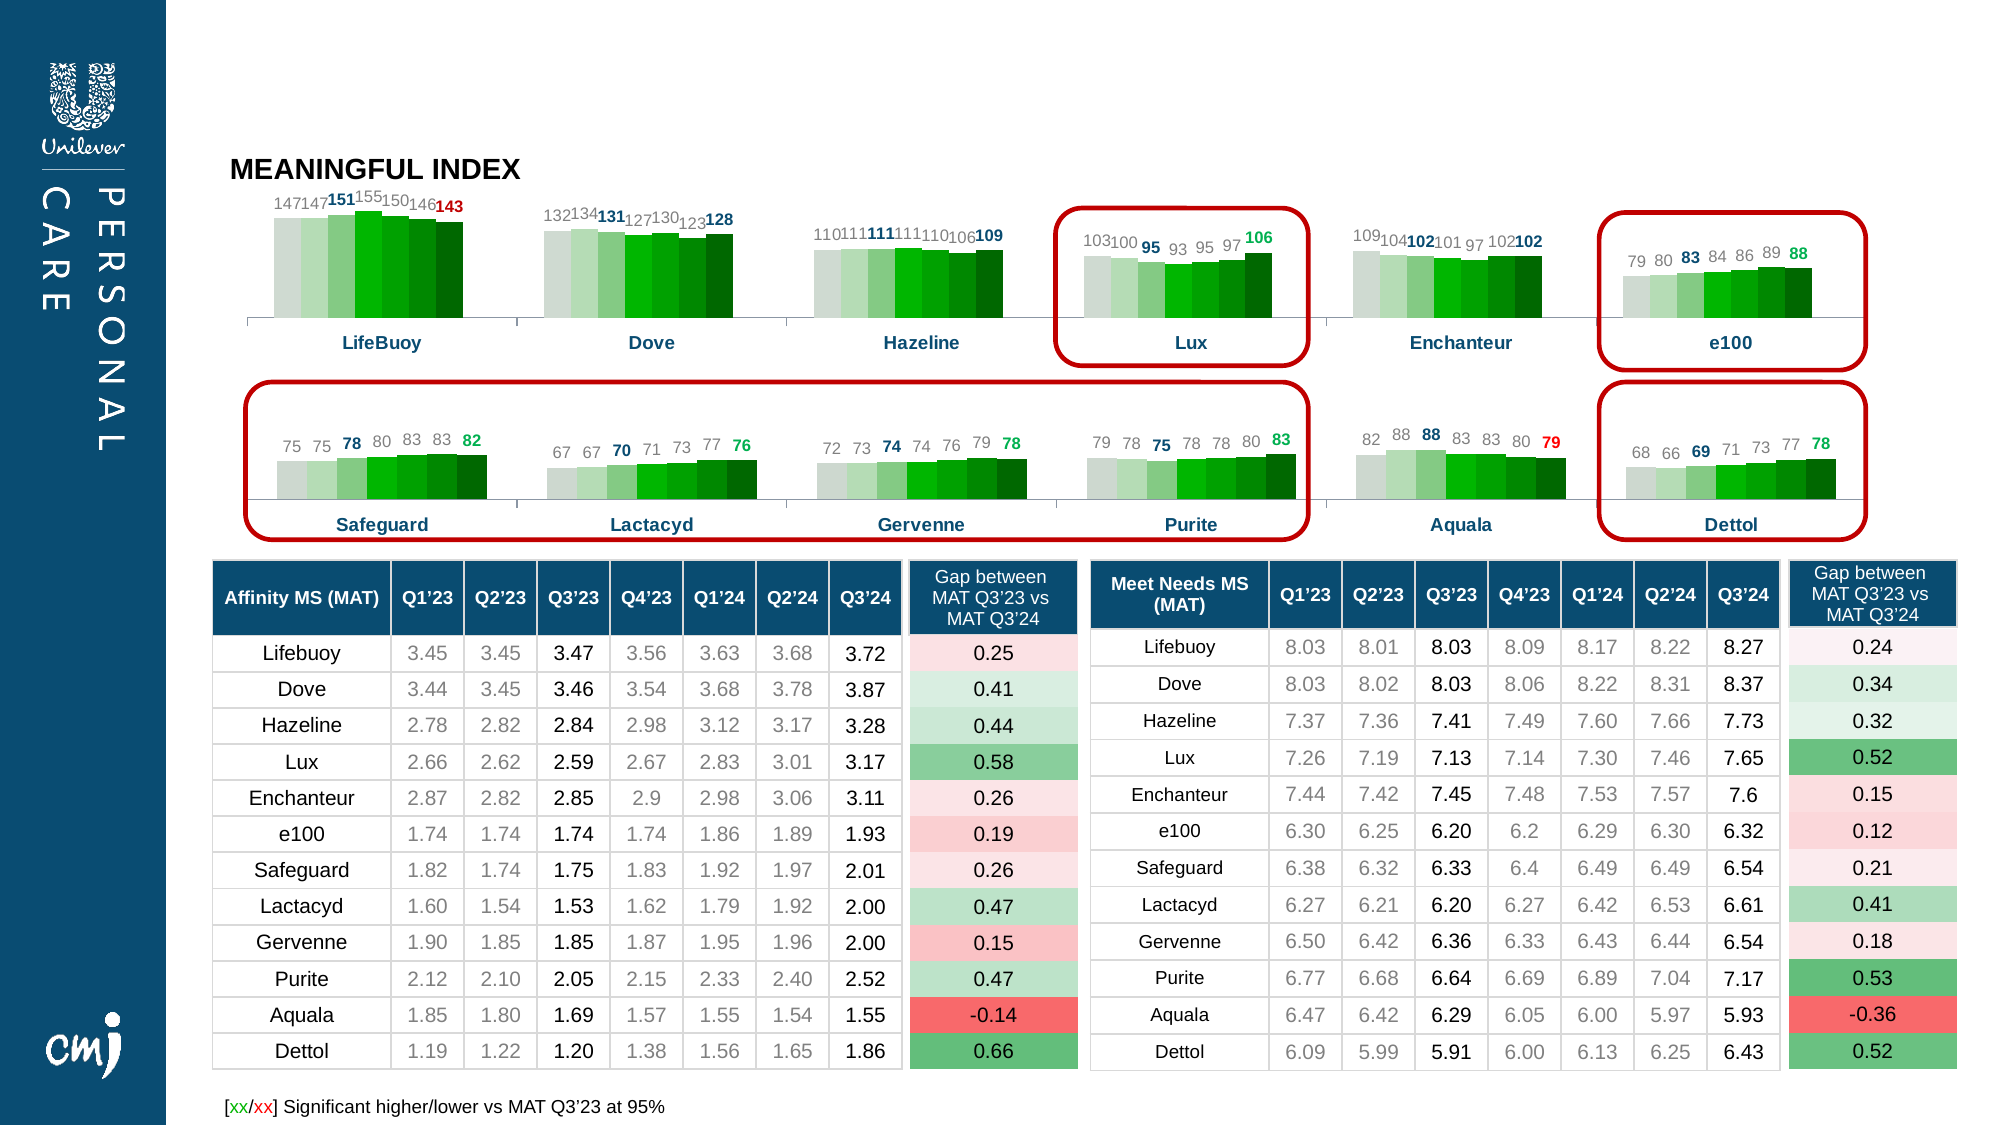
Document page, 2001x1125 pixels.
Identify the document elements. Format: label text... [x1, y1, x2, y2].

table_cell 3.45 [465, 673, 536, 707]
table_cell 5.91 [1416, 1035, 1487, 1070]
table_cell 0.52 [1789, 1033, 1957, 1069]
table_cell 6.49 [1635, 851, 1706, 886]
table_cell 5.99 [1343, 1035, 1414, 1070]
table_cell 2.05 [538, 962, 609, 996]
table_cell 2.67 [611, 745, 682, 779]
table_cell 7.60 [1562, 704, 1633, 739]
table_cell Gervenne [1091, 924, 1268, 959]
table_cell Lux [1091, 740, 1268, 775]
table_cell 1.19 [392, 1034, 463, 1068]
table_cell 1.54 [757, 998, 828, 1032]
table_cell 6.42 [1343, 924, 1414, 959]
table_cell -0.36 [1789, 996, 1957, 1033]
table_header Q1’23 [392, 586, 463, 635]
table_cell Hazeline [1091, 704, 1268, 739]
table_header Q2’24 [757, 586, 828, 635]
table_cell 1.54 [465, 889, 536, 924]
table_cell 1.62 [611, 889, 682, 924]
table_cell 6.44 [1635, 924, 1706, 959]
table_cell 6.38 [1270, 851, 1341, 886]
table_cell 7.13 [1416, 740, 1487, 775]
table_cell 2.01 [830, 853, 901, 888]
table_cell 7.73 [1708, 704, 1779, 739]
table_cell 3.06 [757, 781, 828, 815]
table_header Q2’23 [465, 586, 536, 635]
table_cell 3.45 [392, 636, 463, 671]
table_cell 1.95 [684, 926, 755, 960]
table_cell 1.90 [392, 926, 463, 960]
table_cell 1.83 [611, 853, 682, 888]
table_cell 2.82 [465, 781, 536, 815]
table_cell 1.85 [465, 926, 536, 960]
table_cell 0.12 [1789, 812, 1957, 849]
table_cell 0.15 [910, 925, 1078, 961]
table_cell 2.87 [392, 781, 463, 815]
table_cell 2.15 [611, 962, 682, 996]
table_cell 6.54 [1708, 924, 1779, 959]
table_cell Purite [213, 962, 390, 996]
table_cell 2.82 [465, 709, 536, 743]
table_cell 0.66 [910, 1033, 1078, 1069]
table_cell 2.00 [830, 889, 901, 924]
table_cell 6.29 [1416, 998, 1487, 1033]
chart [245, 172, 1929, 586]
table_cell 6.2 [1489, 814, 1560, 849]
table_header 0.24 [1789, 629, 1957, 665]
table_cell 7.04 [1635, 961, 1706, 996]
table_cell 6.43 [1562, 924, 1633, 959]
table_cell Enchanteur [1091, 777, 1268, 812]
table_cell Lactacyd [213, 889, 390, 924]
table_header Q4’23 [611, 586, 682, 635]
table_cell 0.44 [910, 707, 1078, 744]
table_cell 0.15 [1789, 775, 1957, 812]
table_cell 6.27 [1489, 887, 1560, 922]
table_cell 5.97 [1635, 998, 1706, 1033]
table_cell 8.37 [1708, 667, 1779, 702]
table_cell 6.36 [1416, 924, 1487, 959]
table_cell 6.89 [1562, 961, 1633, 996]
table_header Q1’23 [1270, 586, 1341, 628]
table_cell 1.86 [684, 817, 755, 851]
table_cell 0.32 [1789, 702, 1957, 739]
table_cell Dove [1091, 667, 1268, 702]
table_cell 3.46 [538, 673, 609, 707]
table_cell 6.69 [1489, 961, 1560, 996]
table_header Meet Needs MS (MAT) [1091, 586, 1268, 628]
table_cell 1.85 [392, 998, 463, 1032]
table_cell Enchanteur [213, 781, 390, 815]
table_cell 7.45 [1416, 777, 1487, 812]
table_cell 1.85 [538, 926, 609, 960]
table_cell 7.42 [1343, 777, 1414, 812]
table_cell 8.03 [1416, 667, 1487, 702]
table_cell 0.58 [910, 744, 1078, 780]
table_cell 6.50 [1270, 924, 1341, 959]
table_header Q1’24 [684, 586, 755, 635]
table_cell 6.43 [1708, 1035, 1779, 1070]
table_cell 3.68 [757, 636, 828, 671]
table_cell 8.31 [1635, 667, 1706, 702]
table_cell 2.40 [757, 962, 828, 996]
table_cell Safeguard [1091, 851, 1268, 886]
table_header Q3’24 [1708, 586, 1779, 628]
table_cell 1.87 [611, 926, 682, 960]
table_cell 8.03 [1416, 630, 1487, 665]
table_header Q4’23 [1489, 586, 1560, 628]
table_cell 1.55 [830, 998, 901, 1032]
table_cell 6.47 [1270, 998, 1341, 1033]
table_cell 1.38 [611, 1034, 682, 1068]
table_cell Aquala [213, 998, 390, 1032]
table_cell 6.53 [1635, 887, 1706, 922]
table_cell 3.72 [830, 636, 901, 671]
table_cell Purite [1091, 961, 1268, 996]
table_header Q2’23 [1343, 586, 1414, 628]
table_cell Lux [213, 745, 390, 779]
table_cell 0.52 [1789, 739, 1957, 775]
table_cell Dettol [213, 1034, 390, 1068]
table_cell 7.30 [1562, 740, 1633, 775]
table_cell 3.28 [830, 709, 901, 743]
table_cell 1.89 [757, 817, 828, 851]
table_cell 7.41 [1416, 704, 1487, 739]
table_cell 2.98 [684, 781, 755, 815]
table_cell 2.83 [684, 745, 755, 779]
table_cell 1.96 [757, 926, 828, 960]
table_cell 7.19 [1343, 740, 1414, 775]
table_header Q3’23 [538, 586, 609, 635]
table_cell 0.19 [910, 816, 1078, 852]
table_cell 3.47 [538, 636, 609, 671]
table_cell 6.4 [1489, 851, 1560, 886]
table_cell Lifebuoy [213, 636, 390, 671]
table_cell 7.66 [1635, 704, 1706, 739]
table_header Gap between MAT Q3’23 vs MAT Q3’24 [910, 586, 1077, 634]
table_cell 1.74 [465, 853, 536, 888]
table_cell 7.44 [1270, 777, 1341, 812]
table_cell 7.26 [1270, 740, 1341, 775]
table_cell 0.47 [910, 961, 1078, 997]
table_cell 7.6 [1708, 777, 1779, 812]
text_box MEANINGFUL INDEX [229, 150, 985, 186]
table_cell 1.92 [757, 889, 828, 924]
table_cell 1.56 [684, 1034, 755, 1068]
table_cell 6.25 [1343, 814, 1414, 849]
table_cell Dettol [1091, 1035, 1268, 1070]
table_cell 1.22 [465, 1034, 536, 1068]
table_cell 2.59 [538, 745, 609, 779]
table_cell 1.53 [538, 889, 609, 924]
table_cell 8.03 [1270, 667, 1341, 702]
table_cell 6.00 [1489, 1035, 1560, 1070]
table_cell Lifebuoy [1091, 630, 1268, 665]
table_cell 1.55 [684, 998, 755, 1032]
table_cell 3.45 [465, 636, 536, 671]
text_box [xx/xx] Significant higher/lower vs MAT Q3’23 at 95% [209, 1087, 695, 1125]
table_cell 7.65 [1708, 740, 1779, 775]
table_cell 6.21 [1343, 887, 1414, 922]
table_cell 6.61 [1708, 887, 1779, 922]
table_cell 2.12 [392, 962, 463, 996]
table_cell 2.85 [538, 781, 609, 815]
table_cell 3.54 [611, 673, 682, 707]
table_cell Hazeline [213, 709, 390, 743]
table_cell 0.21 [1789, 849, 1957, 886]
table_cell 7.17 [1708, 961, 1779, 996]
table_cell 6.20 [1416, 814, 1487, 849]
table_cell 7.57 [1635, 777, 1706, 812]
table_cell 6.33 [1416, 851, 1487, 886]
table_cell 7.46 [1635, 740, 1706, 775]
table_cell 8.22 [1562, 667, 1633, 702]
table_cell 6.68 [1343, 961, 1414, 996]
table_cell 2.66 [392, 745, 463, 779]
table_cell 2.62 [465, 745, 536, 779]
table_cell 6.77 [1270, 961, 1341, 996]
table_cell 0.26 [910, 852, 1078, 888]
table_cell 1.97 [757, 853, 828, 888]
table_cell 0.18 [1789, 922, 1957, 959]
table_cell 1.74 [392, 817, 463, 851]
table_cell 1.69 [538, 998, 609, 1032]
table_cell e100 [213, 817, 390, 851]
table_cell 7.14 [1489, 740, 1560, 775]
table_header Q2’24 [1635, 586, 1706, 628]
table_cell 6.05 [1489, 998, 1560, 1033]
table_cell 6.42 [1343, 998, 1414, 1033]
table_cell 2.84 [538, 709, 609, 743]
table_cell 0.34 [1789, 665, 1957, 702]
table_cell 3.01 [757, 745, 828, 779]
table_cell 0.41 [910, 671, 1078, 707]
table_cell 0.47 [910, 888, 1078, 925]
table_cell 1.74 [465, 817, 536, 851]
table_cell 2.98 [611, 709, 682, 743]
table_cell 1.80 [465, 998, 536, 1032]
table_cell Lactacyd [1091, 887, 1268, 922]
table_cell 0.41 [1789, 886, 1957, 922]
table_cell 7.49 [1489, 704, 1560, 739]
table_cell 8.06 [1489, 667, 1560, 702]
table_cell 8.17 [1562, 630, 1633, 665]
table_header Q3’24 [830, 586, 901, 635]
table_cell 6.00 [1562, 998, 1633, 1033]
table_cell 7.36 [1343, 704, 1414, 739]
table_cell 6.30 [1635, 814, 1706, 849]
table_header Gap between MAT Q3’23 vs MAT Q3’24 [1790, 561, 1956, 626]
table_cell 6.13 [1562, 1035, 1633, 1070]
table_cell 2.9 [611, 781, 682, 815]
table_cell 1.82 [392, 853, 463, 888]
table_cell Aquala [1091, 998, 1268, 1033]
table_cell 2.10 [465, 962, 536, 996]
table_cell 3.87 [830, 673, 901, 707]
table_cell 6.64 [1416, 961, 1487, 996]
table_cell 6.49 [1562, 851, 1633, 886]
table_cell 0.26 [910, 780, 1078, 816]
table_cell 6.29 [1562, 814, 1633, 849]
table_cell 3.12 [684, 709, 755, 743]
table_cell 7.37 [1270, 704, 1341, 739]
table_cell 8.02 [1343, 667, 1414, 702]
table_cell 1.20 [538, 1034, 609, 1068]
table_cell 1.60 [392, 889, 463, 924]
table_cell 2.33 [684, 962, 755, 996]
table_cell 6.33 [1489, 924, 1560, 959]
table_cell 3.44 [392, 673, 463, 707]
table_cell 6.32 [1343, 851, 1414, 886]
table_cell 3.78 [757, 673, 828, 707]
table_cell 3.56 [611, 636, 682, 671]
table_cell 1.65 [757, 1034, 828, 1068]
table_cell 6.54 [1708, 851, 1779, 886]
table_cell 2.00 [830, 926, 901, 960]
table_cell 6.32 [1708, 814, 1779, 849]
table_cell 8.27 [1708, 630, 1779, 665]
table_cell 6.27 [1270, 887, 1341, 922]
table_cell 1.75 [538, 853, 609, 888]
table_cell 1.74 [538, 817, 609, 851]
table_cell 8.22 [1635, 630, 1706, 665]
table_cell 3.11 [830, 781, 901, 815]
table_cell 2.52 [830, 962, 901, 996]
table_cell 1.93 [830, 817, 901, 851]
table_cell -0.14 [910, 997, 1078, 1033]
table_cell 6.09 [1270, 1035, 1341, 1070]
table_cell 8.03 [1270, 630, 1341, 665]
table_cell 3.17 [830, 745, 901, 779]
table_cell 1.86 [830, 1034, 901, 1068]
table_header Affinity MS (MAT) [213, 561, 390, 635]
table_cell 8.09 [1489, 630, 1560, 665]
table_cell 1.57 [611, 998, 682, 1032]
table_header Q3’23 [1416, 586, 1487, 628]
table_cell 3.63 [684, 636, 755, 671]
table_cell e100 [1091, 814, 1268, 849]
table_cell Dove [213, 673, 390, 707]
table_cell Safeguard [213, 853, 390, 888]
table_cell 7.48 [1489, 777, 1560, 812]
table_cell 6.25 [1635, 1035, 1706, 1070]
table_cell 6.30 [1270, 814, 1341, 849]
table_cell 3.68 [684, 673, 755, 707]
table_header Q1’24 [1562, 586, 1633, 628]
table_cell 1.79 [684, 889, 755, 924]
table_cell 3.17 [757, 709, 828, 743]
table_cell 8.01 [1343, 630, 1414, 665]
table_cell 5.93 [1708, 998, 1779, 1033]
table_cell 1.74 [611, 817, 682, 851]
table_cell 1.92 [684, 853, 755, 888]
table_cell 2.78 [392, 709, 463, 743]
table_cell 6.42 [1562, 887, 1633, 922]
table_cell 6.20 [1416, 887, 1487, 922]
table_cell Gervenne [213, 926, 390, 960]
table_cell 7.53 [1562, 777, 1633, 812]
table_cell 0.53 [1789, 959, 1957, 996]
table_header 0.25 [910, 635, 1078, 671]
